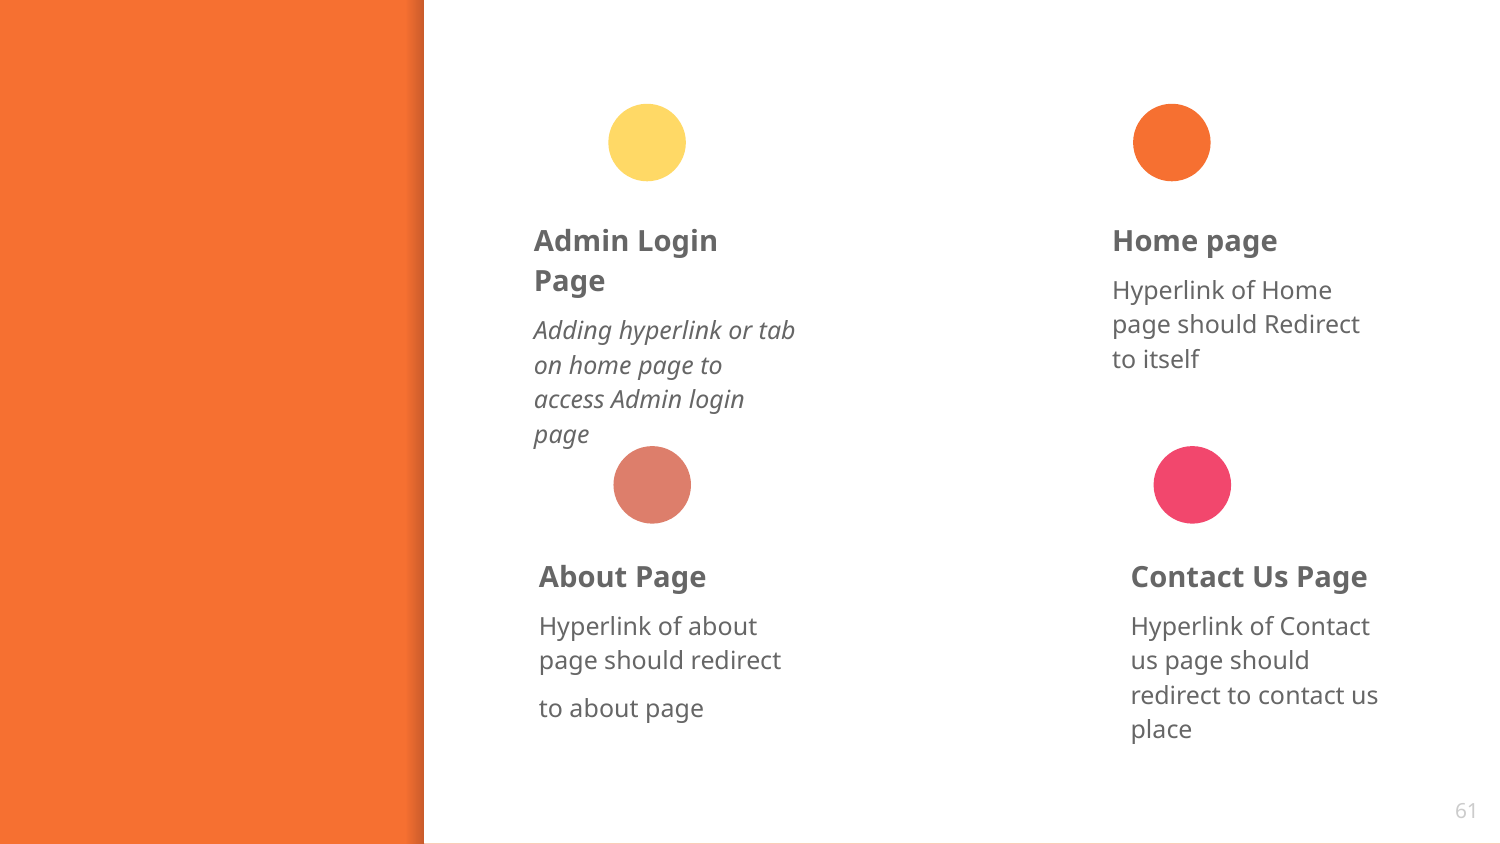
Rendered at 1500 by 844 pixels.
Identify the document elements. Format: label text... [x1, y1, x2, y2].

text_box [613, 446, 692, 524]
text_box [608, 103, 686, 182]
list Home page Hyperlink of Home page should Redirect to itself [1097, 202, 1391, 420]
list Contact Us Page Hyperlink of Contact us page should redirect to contact us place [1115, 538, 1410, 756]
text_box [1133, 103, 1211, 182]
list About Page Hyperlink of about page should redirect to about page [523, 538, 818, 756]
text_box [1153, 446, 1232, 524]
slide_number 61 [1403, 779, 1494, 844]
list Admin Login Page Adding hyperlink or tab on home page to access Admin login page [518, 202, 813, 420]
